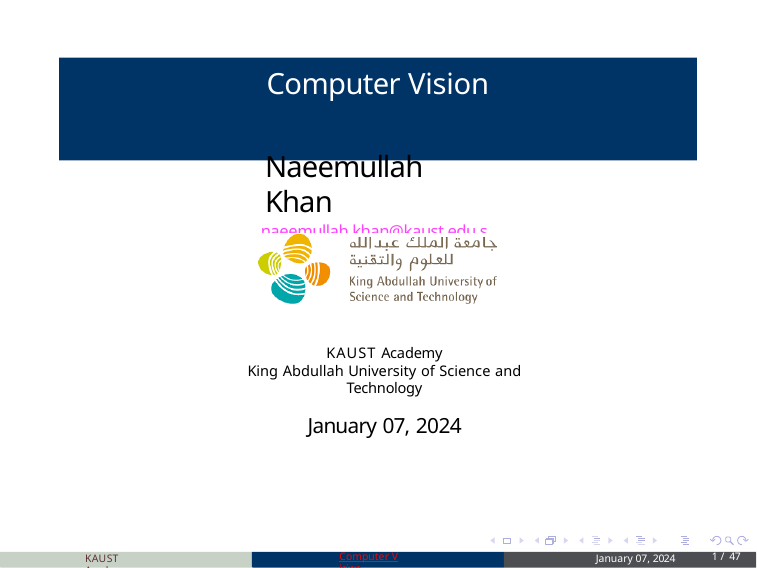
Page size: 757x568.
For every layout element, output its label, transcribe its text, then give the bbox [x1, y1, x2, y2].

text_box Naeemullah Khan naeemullah.khan@kaust.edu.sa [258, 141, 491, 233]
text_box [0, 535, 757, 568]
text_box KAUST Academy King Abdullah University of Science and Technology January 07, 2024 [213, 342, 556, 439]
picture [258, 233, 498, 304]
title Computer Vision [59, 57, 697, 161]
